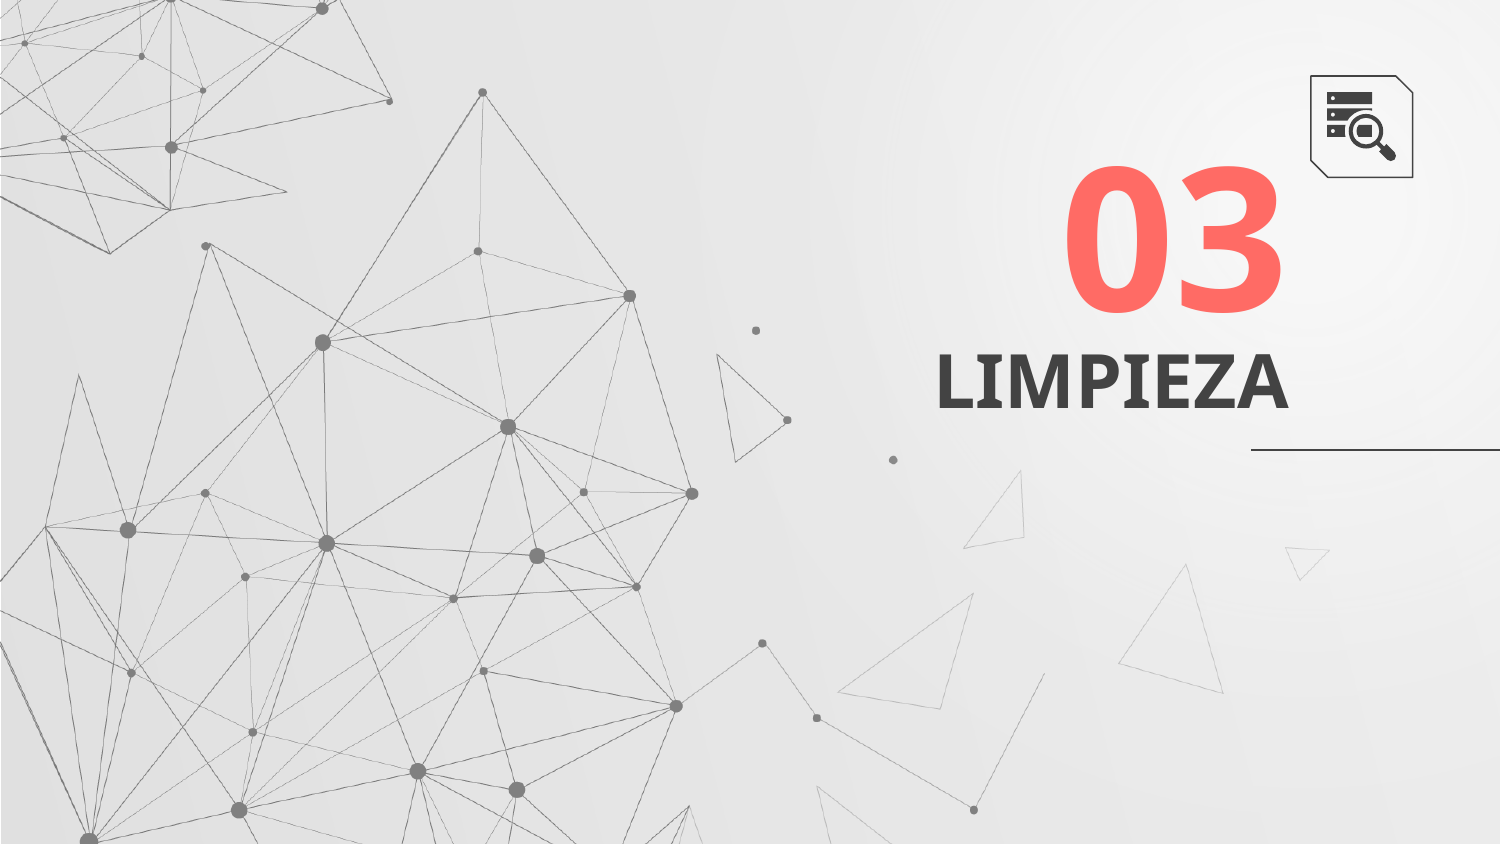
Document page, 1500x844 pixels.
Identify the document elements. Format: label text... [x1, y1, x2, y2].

title LIMPIEZA [451, 220, 1305, 537]
title 03 [815, 169, 1305, 294]
picture [0, 0, 1500, 844]
text_box [1310, 76, 1413, 178]
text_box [1326, 91, 1397, 162]
